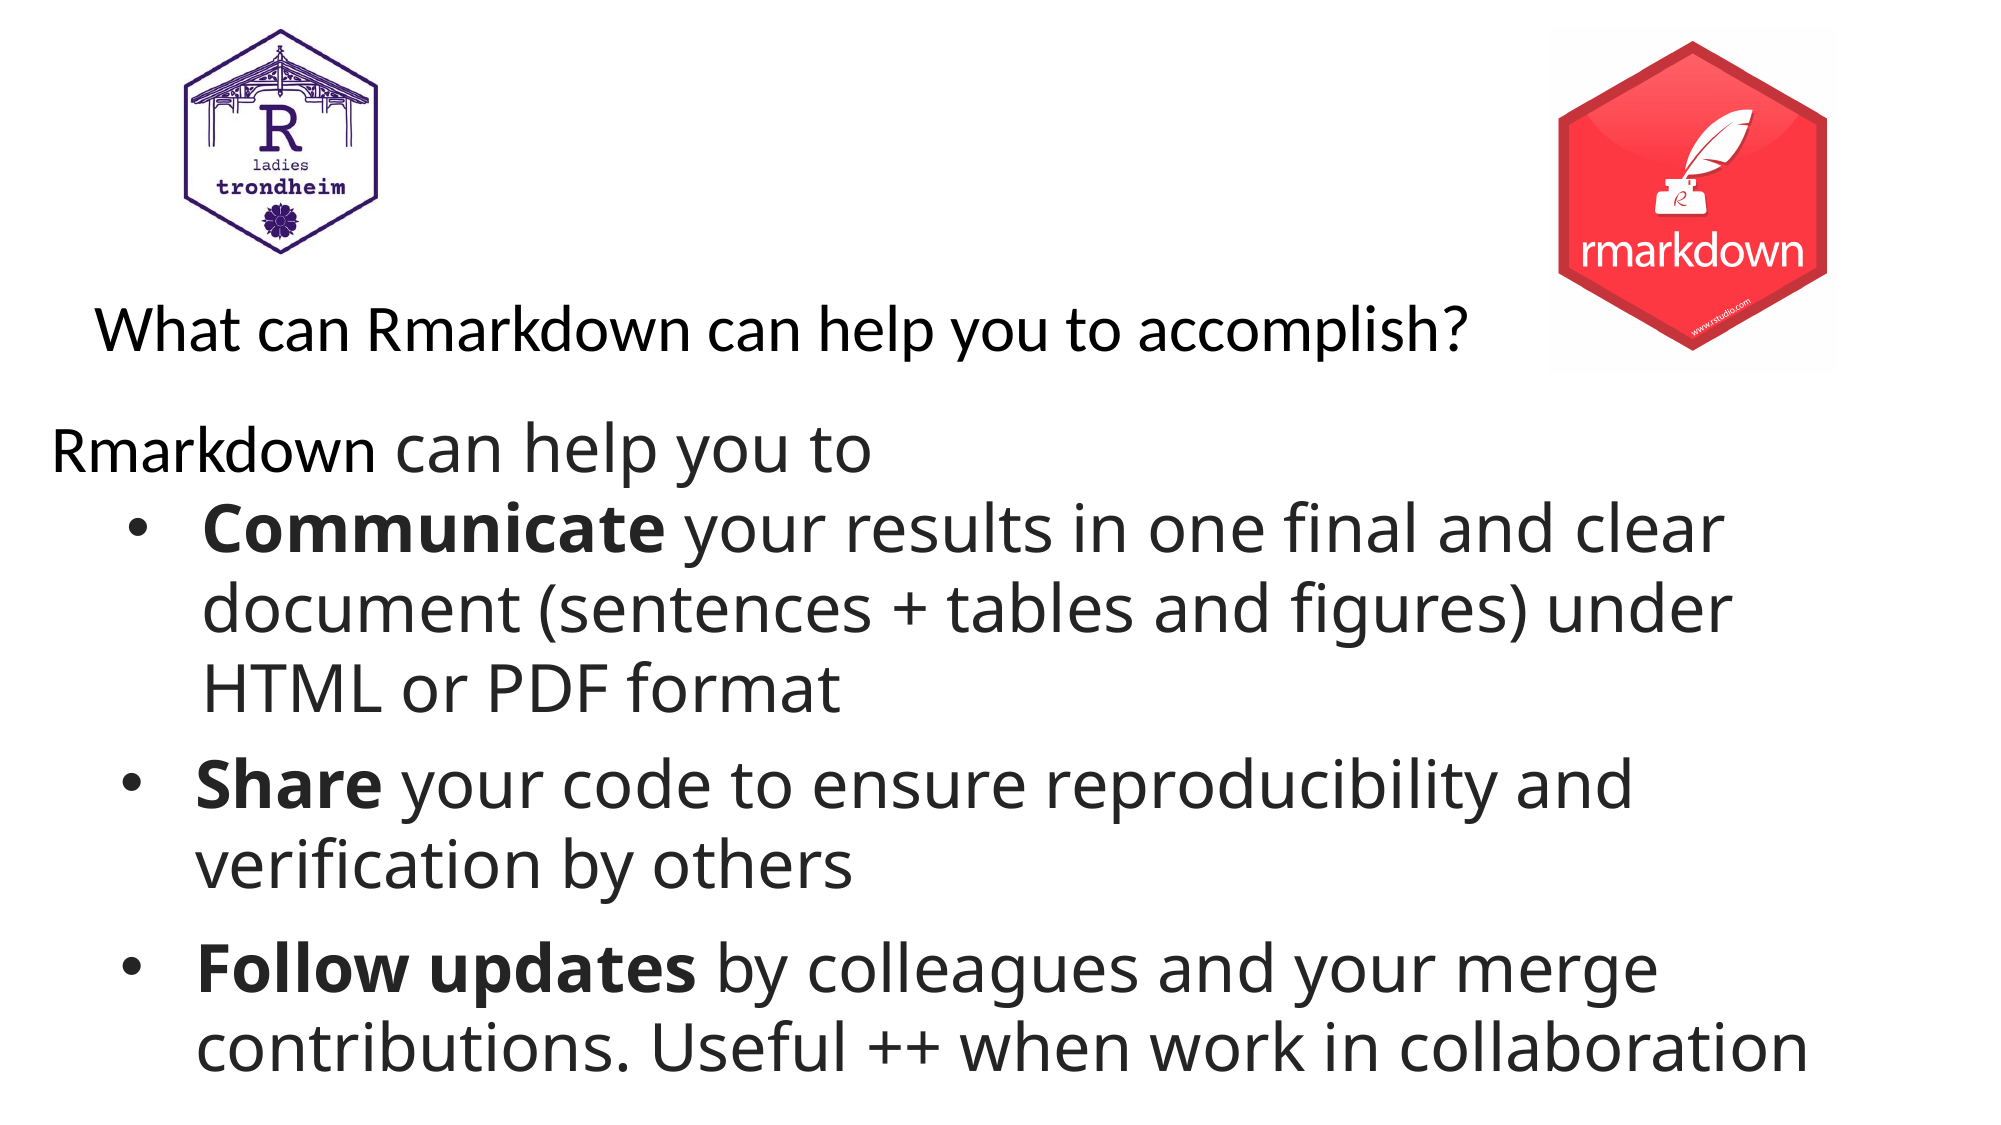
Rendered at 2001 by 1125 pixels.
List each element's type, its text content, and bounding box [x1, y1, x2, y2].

text_box Share your code to ensure reproducibility and verification by others [30, 734, 1923, 910]
picture [0, 0, 562, 282]
text_box Follow updates by colleagues and your merge contributions. Useful ++ when work in collaboration [30, 917, 1923, 1093]
text_box Rmarkdown can help you to Communicate your results in one final and clear document (sentences + tables and figures) under HTML or PDF format [36, 398, 1868, 734]
picture [1548, 27, 1837, 374]
text_box What can Rmarkdown can help you to accomplish? [17, 277, 1548, 372]
